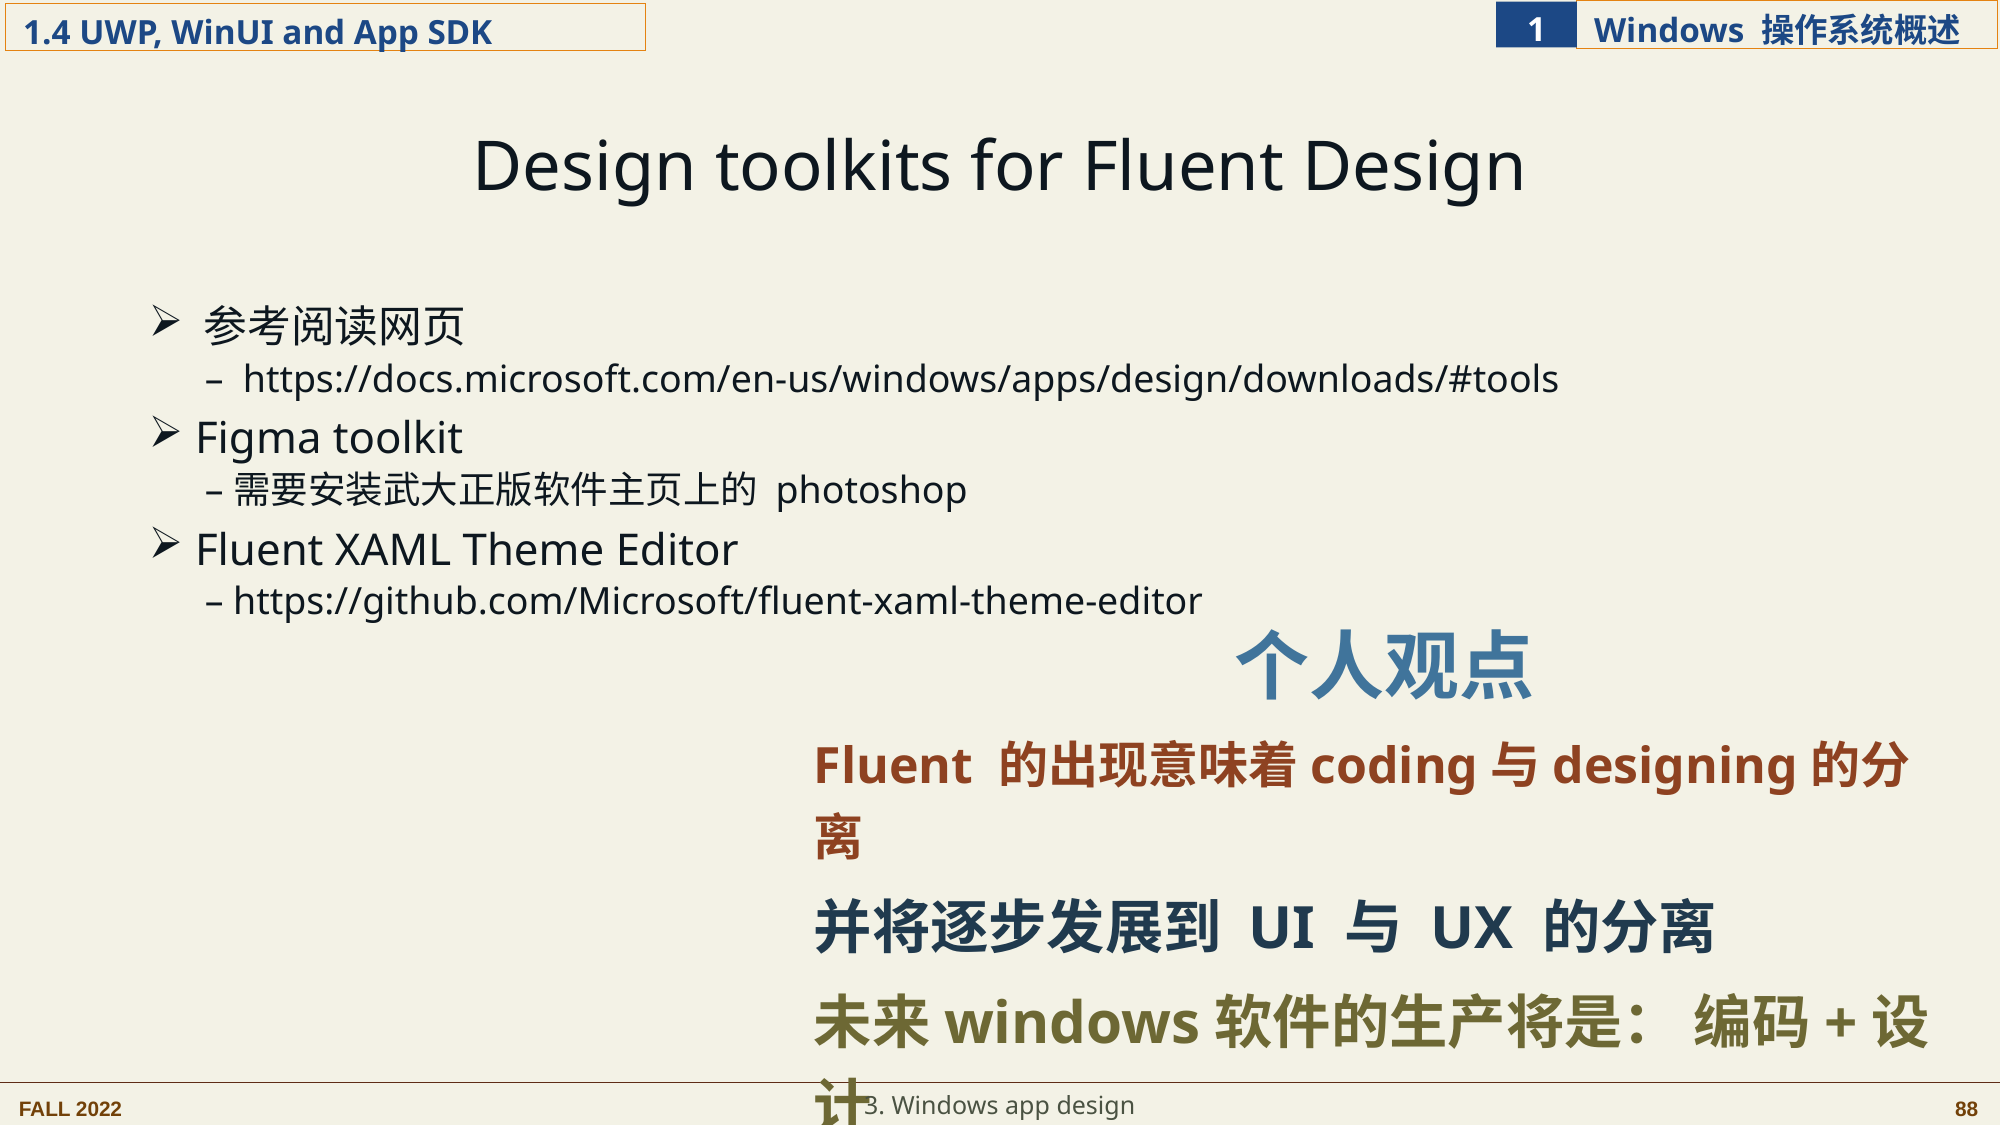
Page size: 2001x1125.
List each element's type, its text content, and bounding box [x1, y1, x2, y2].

text_box 个人观点 Fluent 的出现意味着coding与designing的分离 并将逐步发展到 UI 与 UX 的分离 未来windows软件的生产将是： 编码+设计 技术+艺术 [799, 593, 1970, 1125]
text_box 3. Windows app design [249, 1076, 1751, 1125]
title Design toolkits for Fluent Design [137, 59, 1863, 278]
list 参考阅读网页 https://docs.microsoft.com/en-us/windows/apps/design/downloads/#tools Figma toolkit 需要安装武大正版软件主页上的 photoshop Fluent XAML Theme Editor https://github.com/Microsoft/fluent-xaml-theme-editor [137, 299, 1863, 1014]
